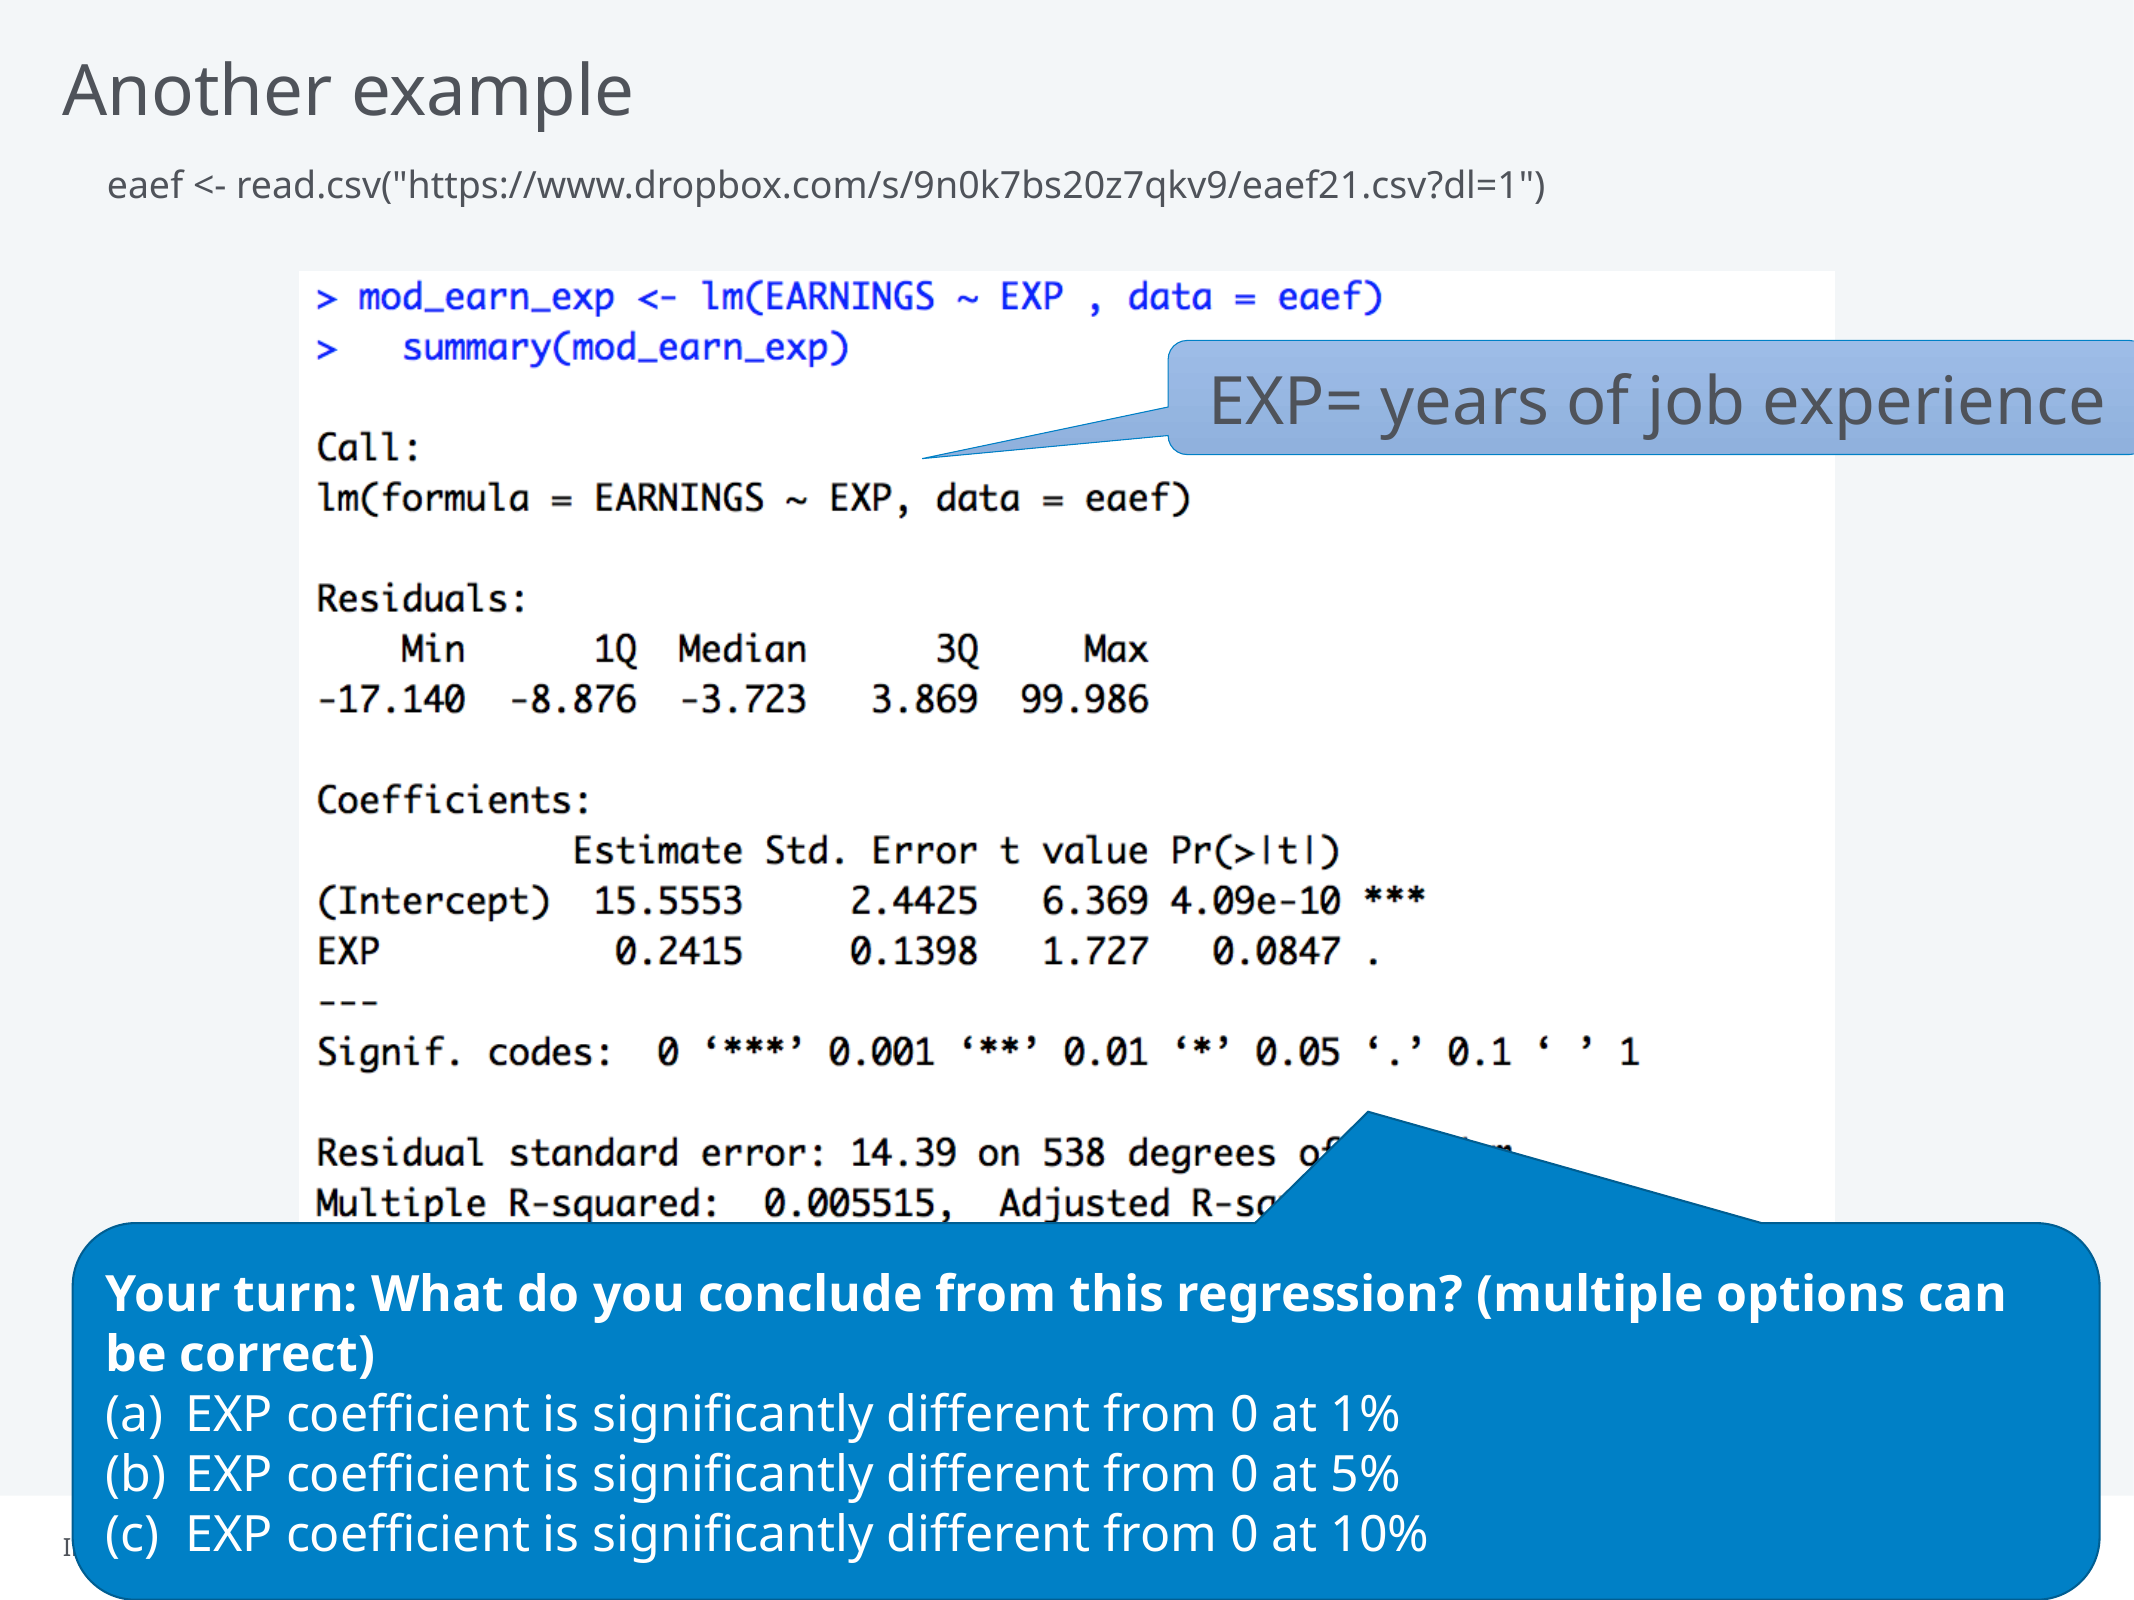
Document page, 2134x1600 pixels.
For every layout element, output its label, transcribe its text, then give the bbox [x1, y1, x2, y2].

picture [299, 271, 1835, 1329]
text_box eaef <- read.csv("https://www.dropbox.com/s/9n0k7bs20z7qkv9/eaef21.csv?dl=1") [82, 153, 1586, 214]
text_box Your turn: What do you conclude from this regression? (multiple options can be correct) EXP coefficient is significantly different from 0 at 1% EXP coefficient is significantly different from 0 at 5% EXP coefficient is significantly different from 0 at 10% [71, 1222, 2101, 1600]
text_box EXP= years of job experience [1835, 339, 2134, 456]
title Another example [62, 50, 2071, 195]
